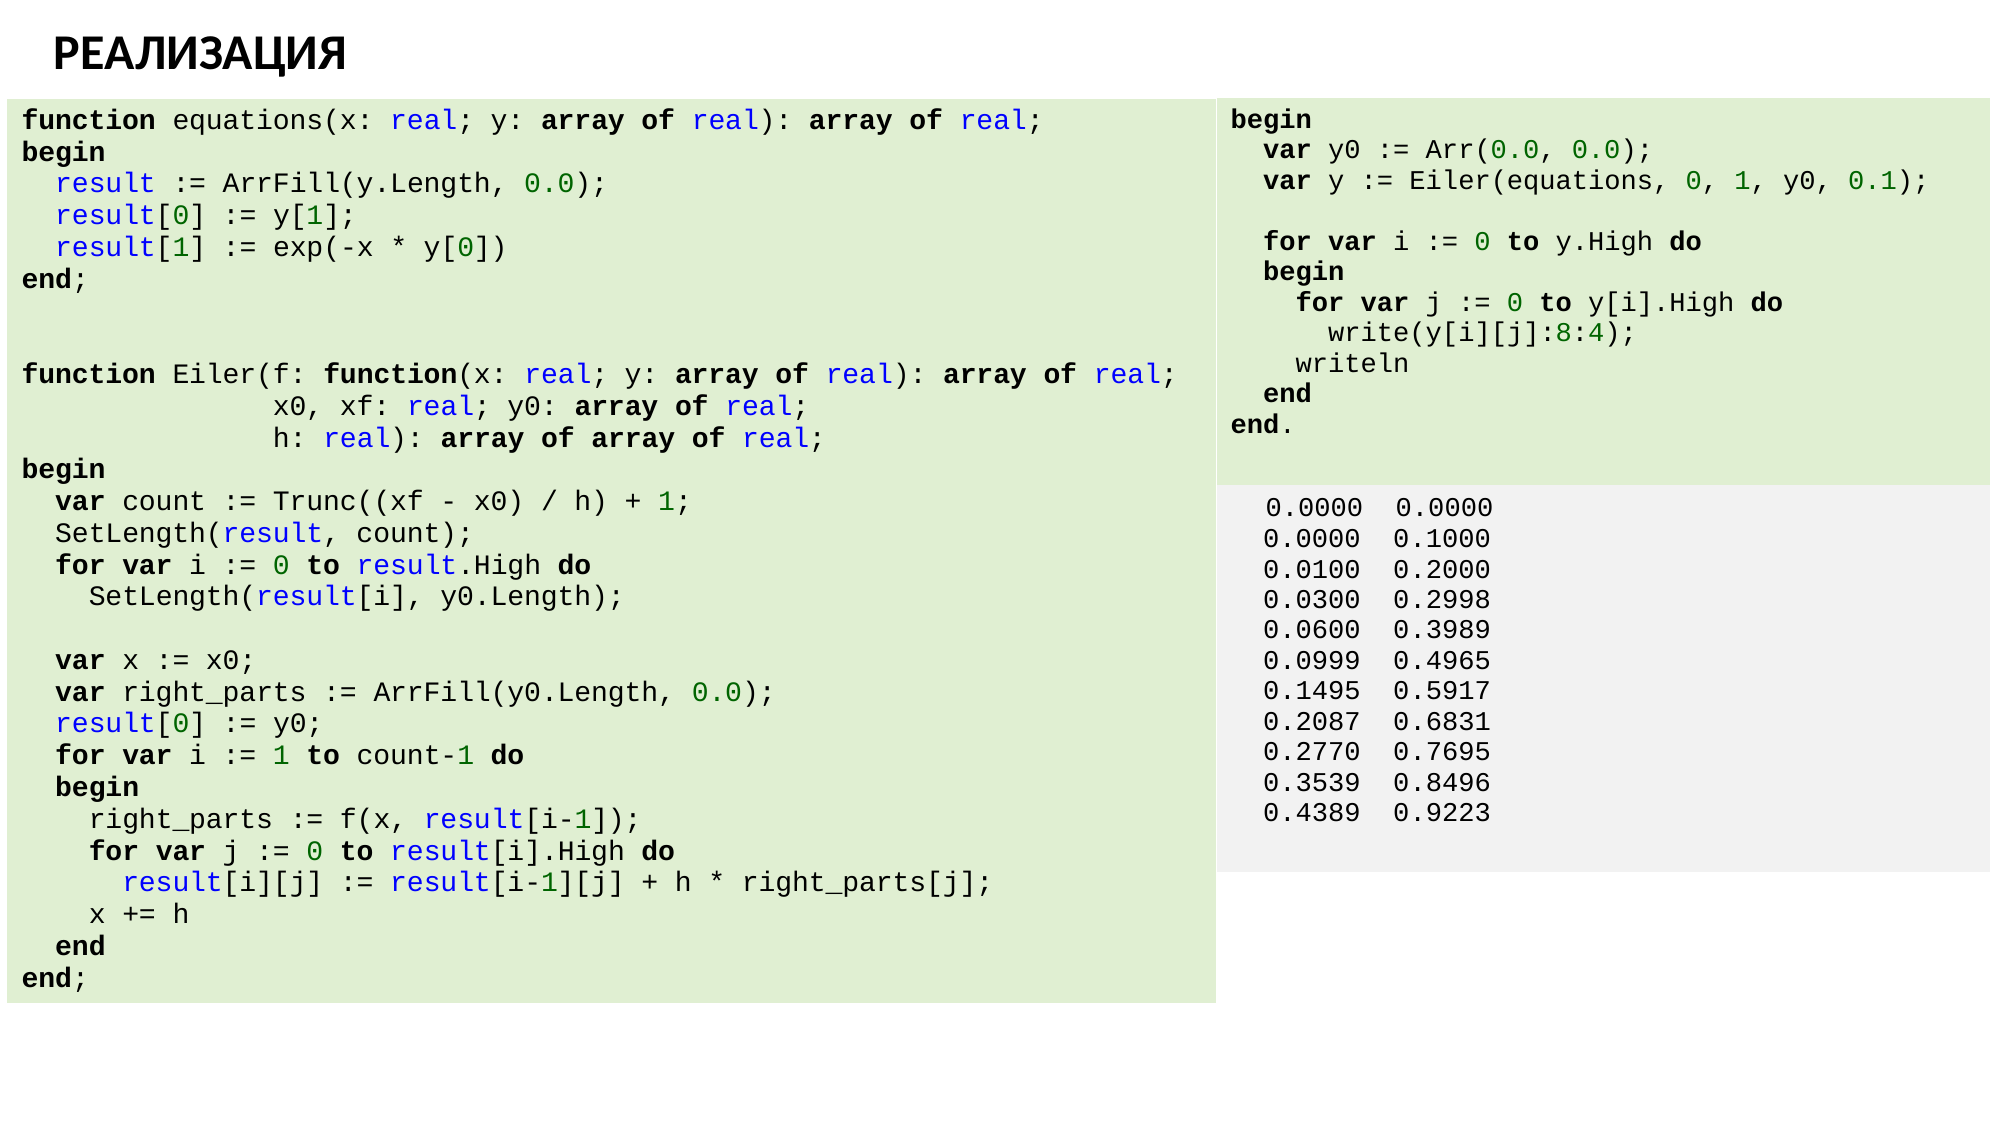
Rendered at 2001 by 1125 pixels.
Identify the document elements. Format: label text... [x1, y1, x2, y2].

table_header begin var y0 := Arr(0.0, 0.0); var y := Eiler(equations, 0, 1, y0, 0.1); for var i := 0 to y.High do begin for var j := 0 to y[i].High do write(y[i][j]:8:4); writeln end end. [1217, 98, 1990, 485]
table_header function equations(x: real; y: array of real): array of real; begin result := ArrFill(y.Length, 0.0); result[0] := y[1]; result[1] := exp(-x * y[0]) end; function Eiler(f: function(x: real; y: array of real): array of real; x0, xf: real; y0: array of real; h: real): array of array of real; begin var count := Trunc((xf - x0) / h) + 1; SetLength(result, count); for var i := 0 to result.High do SetLength(result[i], y0.Length); var x := x0; var right_parts := ArrFill(y0.Length, 0.0); result[0] := y0; for var i := 1 to count-1 do begin right_parts := f(x, result[i-1]); for var j := 0 to result[i].High do result[i][j] := result[i-1][j] + h * right_parts[j]; x += h end end; [7, 99, 1216, 1003]
title РЕАЛИЗАЦИЯ [39, 24, 1755, 83]
table_cell 0.0000 0.0000 0.0000 0.1000 0.0100 0.2000 0.0300 0.2998 0.0600 0.3989 0.0999 0.4965 0.1495 0.5917 0.2087 0.6831 0.2770 0.7695 0.3539 0.8496 0.4389 0.9223 [1217, 485, 1990, 872]
